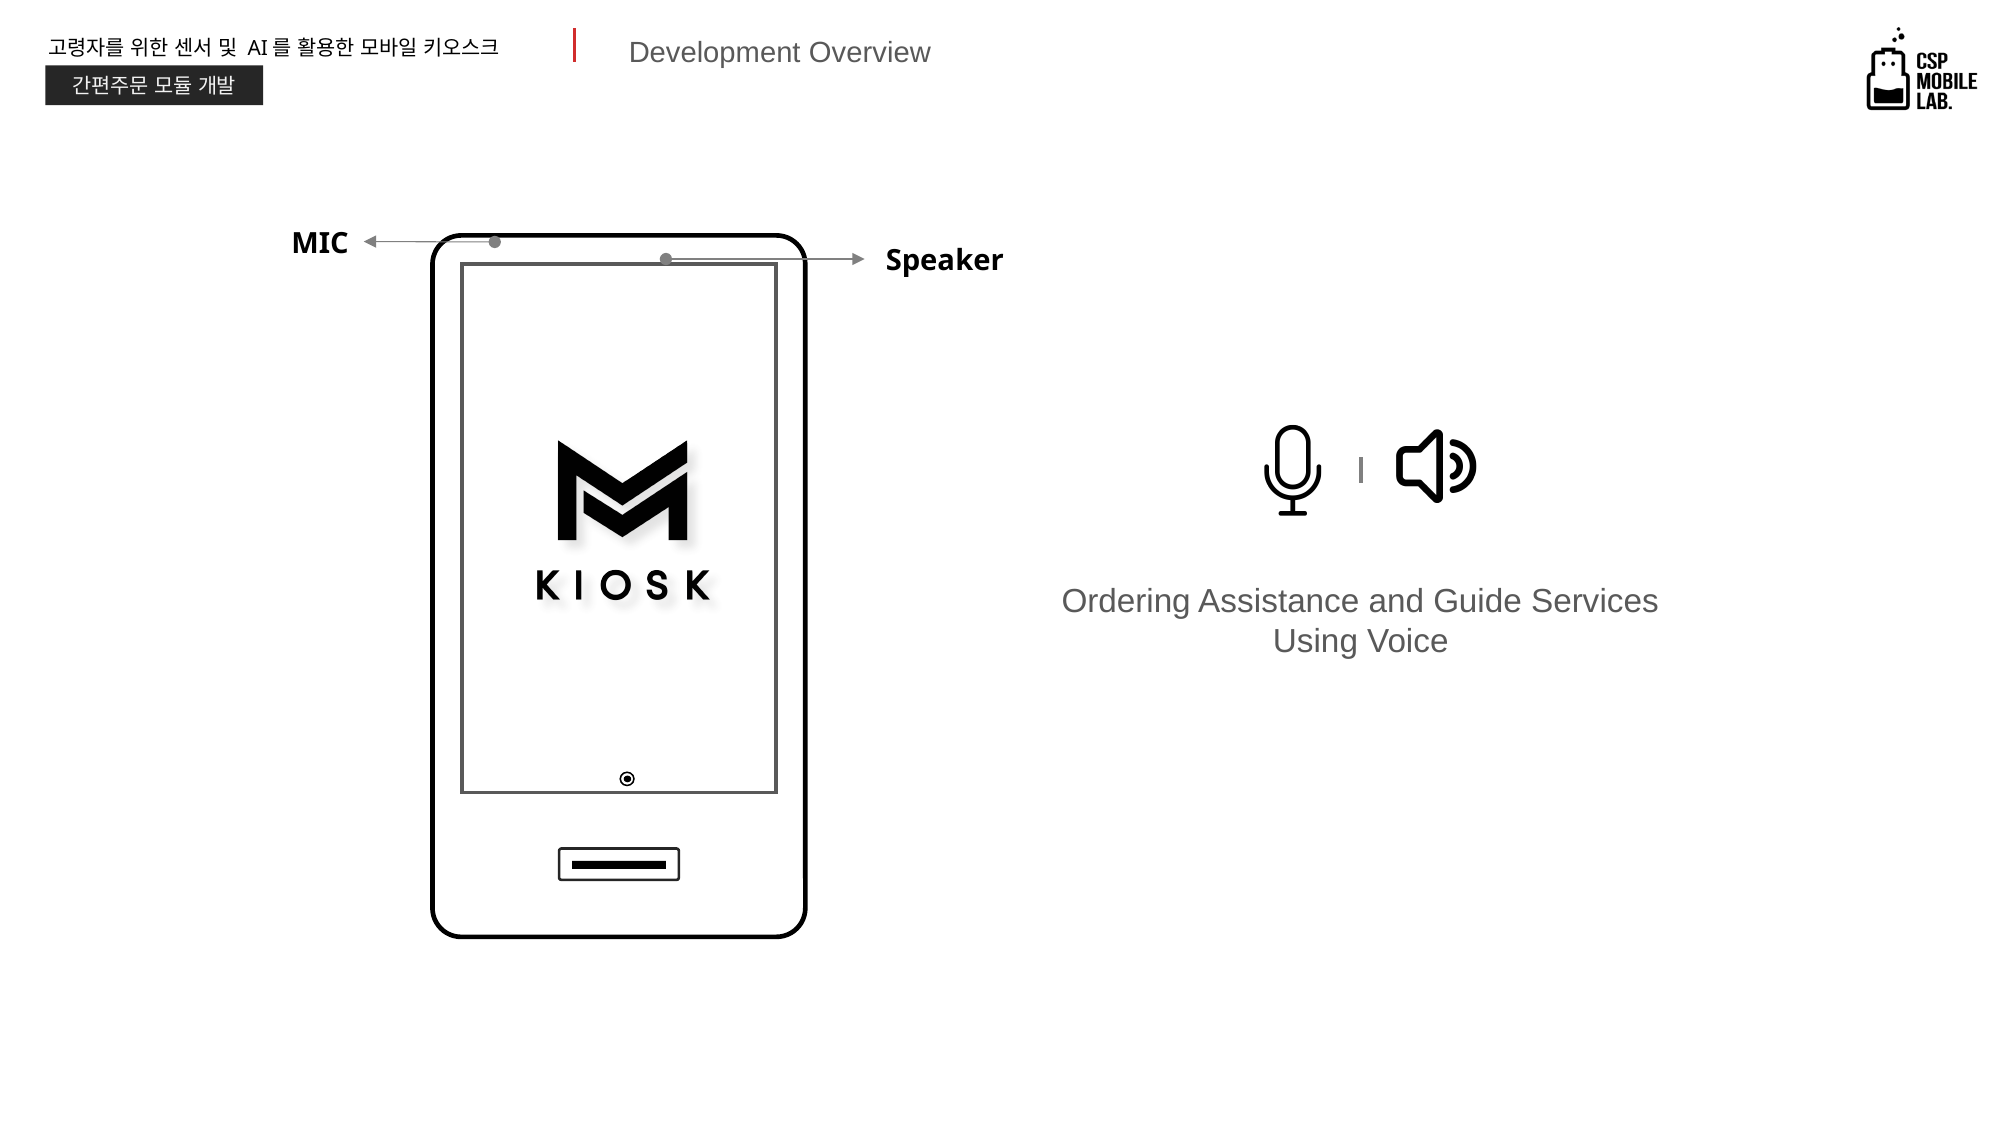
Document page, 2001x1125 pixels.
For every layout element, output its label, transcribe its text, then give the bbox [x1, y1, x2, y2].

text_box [432, 235, 806, 937]
picture [1848, 0, 1995, 147]
text_box Ordering Assistance and Guide Services Using Voice [1046, 571, 1675, 667]
text_box MIC [276, 216, 364, 267]
text_box Speaker [871, 233, 1019, 284]
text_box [564, 8, 996, 70]
text_box 간편주문 모듈 개발 [45, 65, 264, 106]
text_box 고령자를 위한 센서 및 AI를 활용한 모바일 키오스크 [0, 14, 564, 68]
picture [533, 436, 730, 620]
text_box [1225, 412, 1485, 528]
